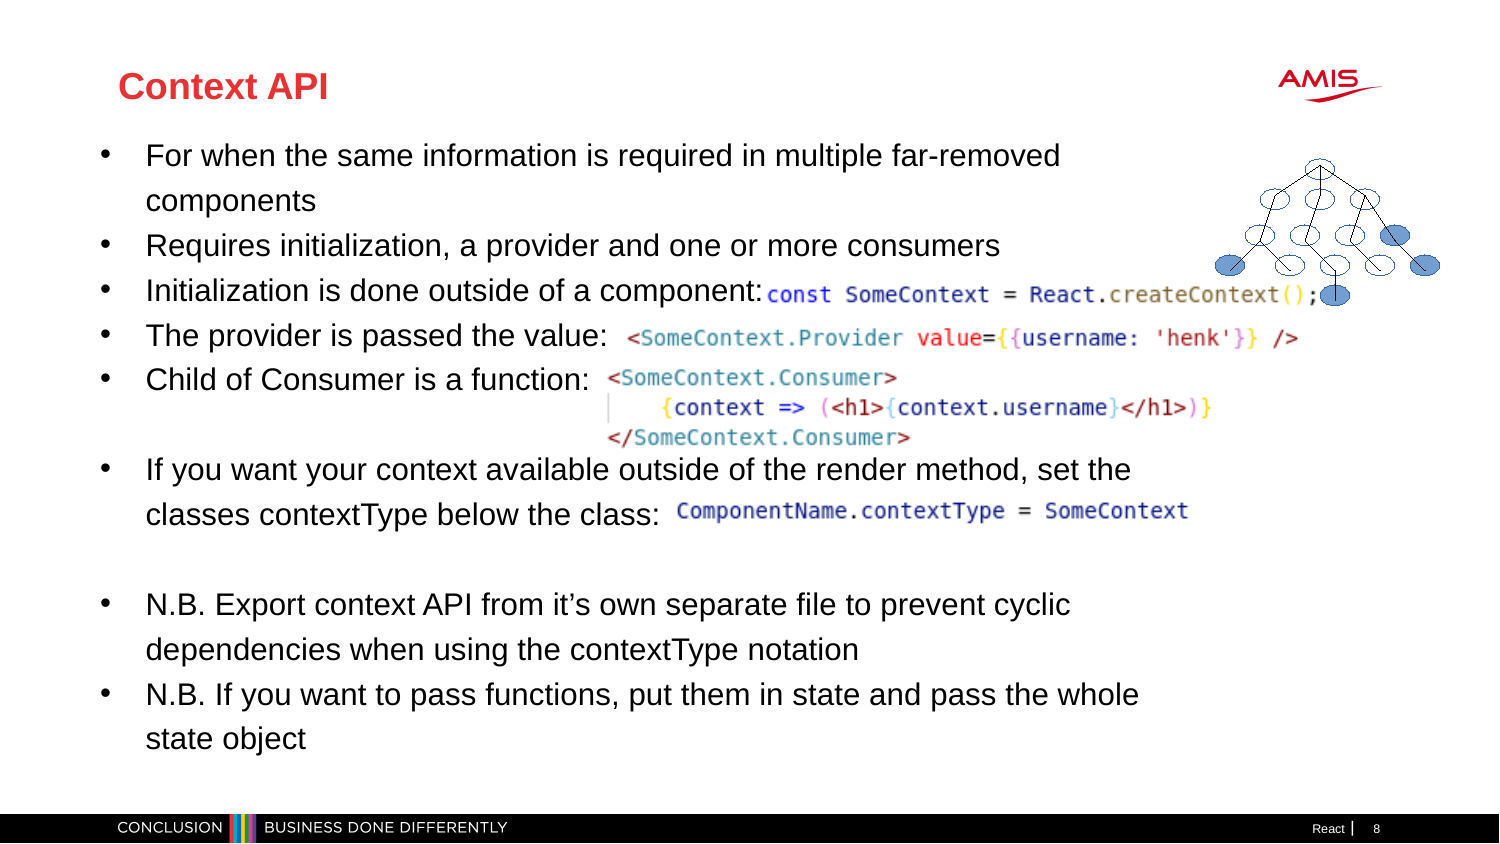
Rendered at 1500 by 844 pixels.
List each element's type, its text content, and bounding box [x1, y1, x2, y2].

text_box [1365, 254, 1395, 276]
picture [674, 495, 1199, 525]
text_box <number> [1358, 820, 1381, 838]
picture [764, 278, 1320, 315]
picture [599, 365, 1217, 450]
picture [1204, 58, 1387, 105]
text_box [1324, 284, 1350, 306]
text_box [1410, 254, 1440, 276]
text_box [1260, 188, 1290, 210]
text_box [1215, 254, 1245, 276]
text_box [1275, 254, 1305, 276]
text_box [1245, 224, 1275, 246]
text_box Context API [118, 47, 1204, 129]
text_box For when the same information is required in multiple far-removed components Requires initialization, a provider and one or more consumers Initialization is done outside of a component: The provider is passed the value: Child of Consumer is a function: If you want your context available outside of the render method, set the classes contextType below the class: N.B. Export context API from it’s own separate file to prevent cyclic dependencies when using the contextType notation N.B. If you want to pass functions, put them in state and pass the whole state object [98, 82, 1184, 719]
text_box [1305, 188, 1335, 210]
picture [239, 814, 1499, 843]
picture [0, 814, 236, 843]
text_box [1350, 188, 1380, 210]
text_box React [814, 820, 1345, 838]
text_box [1305, 158, 1335, 180]
picture [614, 316, 1310, 360]
text_box [1290, 224, 1320, 246]
text_box [1380, 224, 1410, 246]
text_box [1335, 224, 1365, 246]
text_box [1320, 254, 1350, 276]
